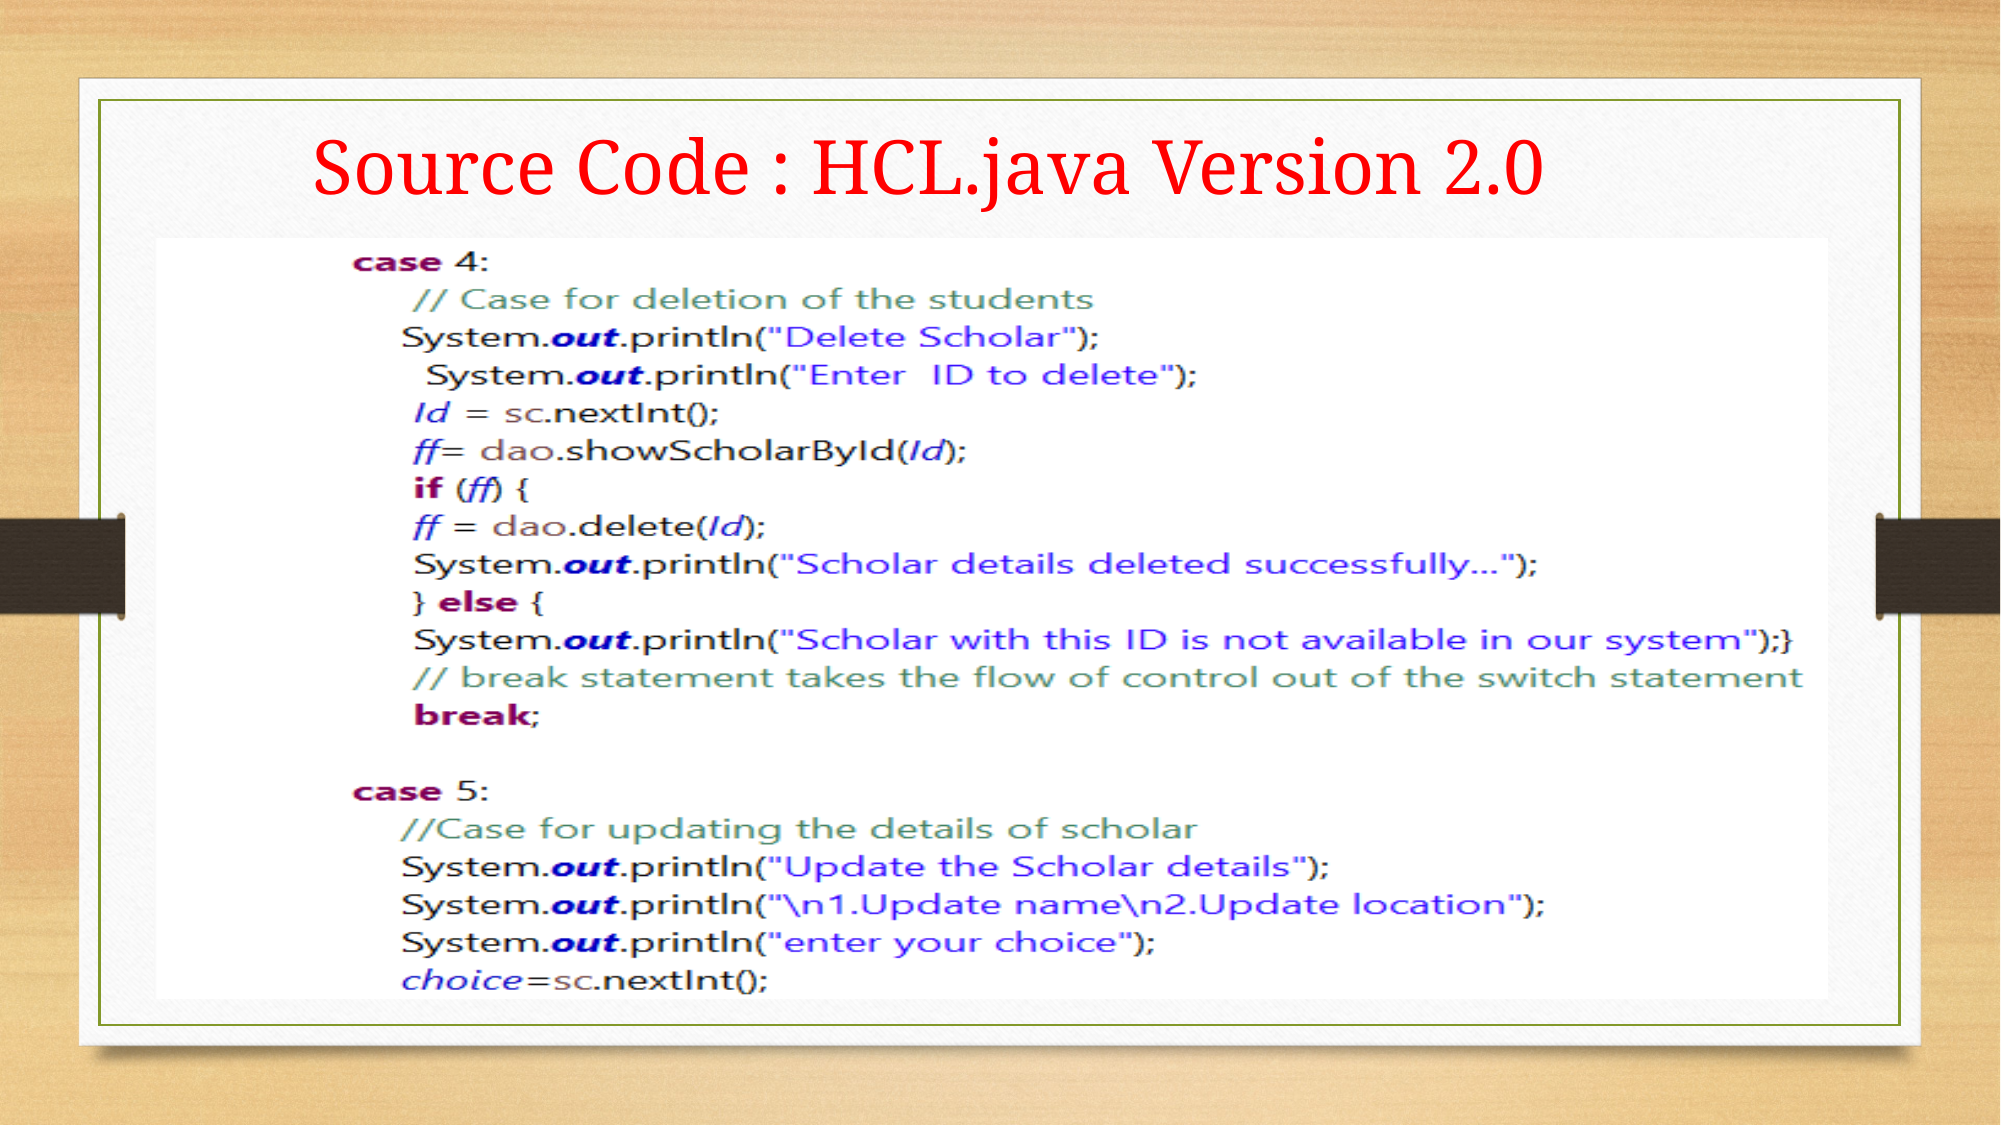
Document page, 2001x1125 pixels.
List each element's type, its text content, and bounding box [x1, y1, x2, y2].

text_box Source Code : HCL.java Version 2.0 [297, 112, 1562, 218]
picture [0, 0, 2001, 1125]
